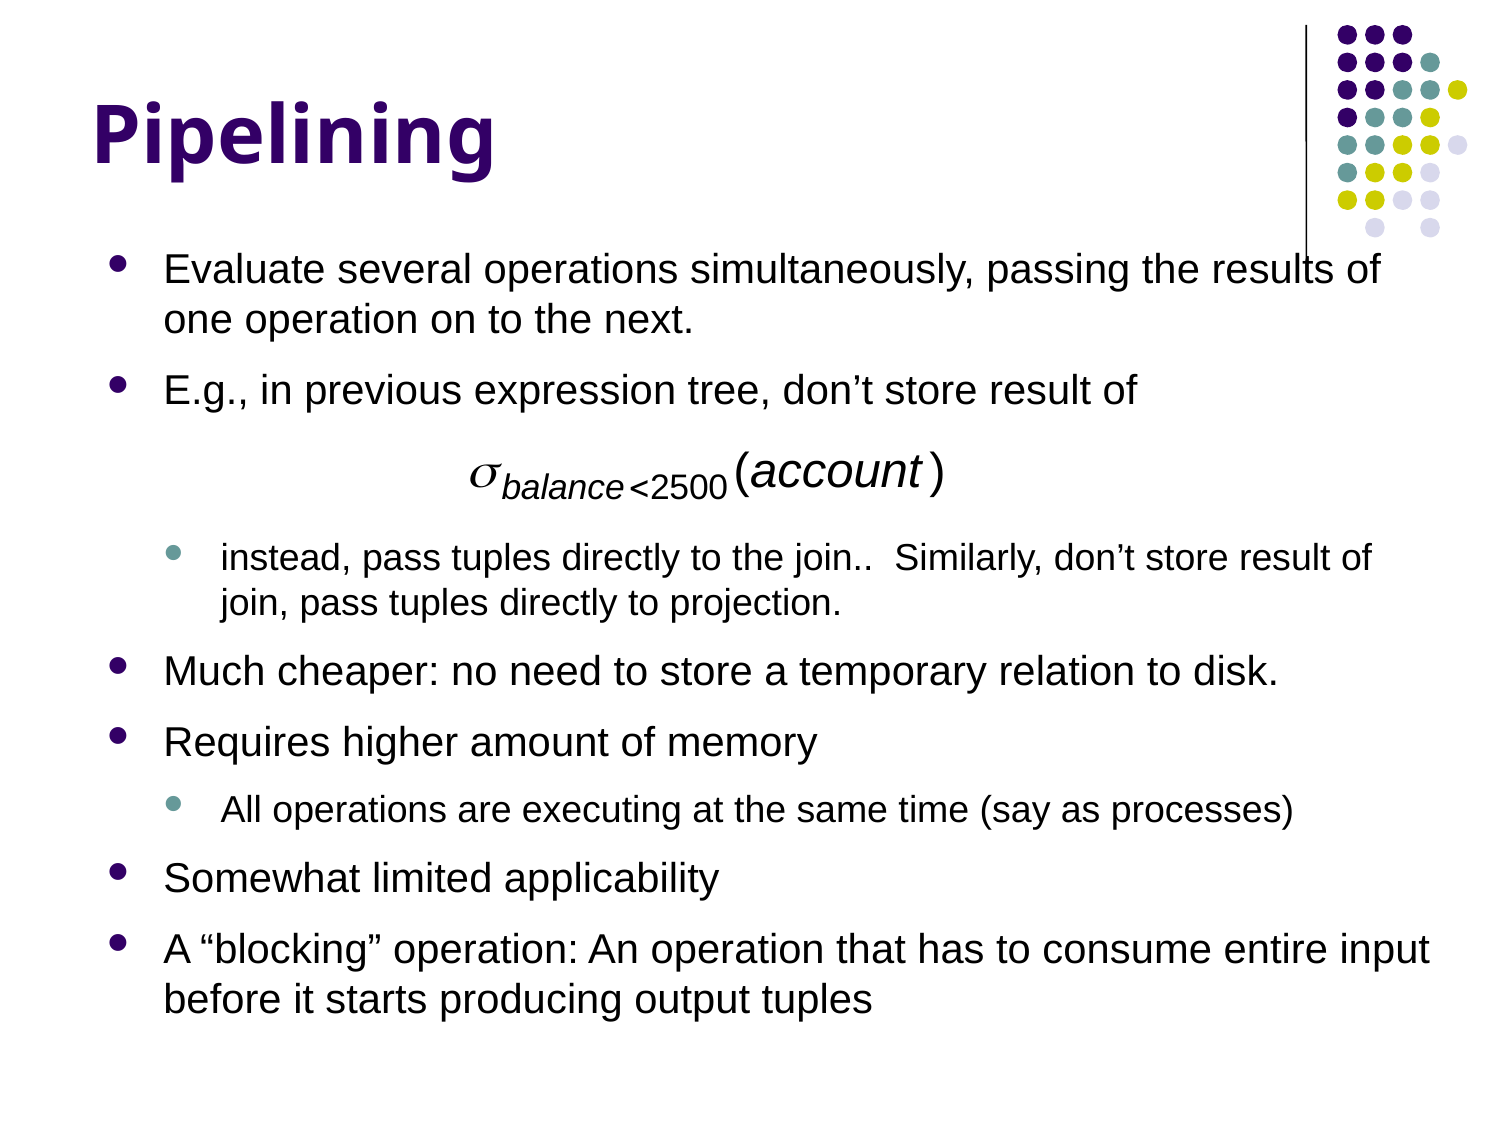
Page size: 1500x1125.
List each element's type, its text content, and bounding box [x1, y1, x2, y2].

title Pipelining [74, 19, 1313, 188]
list Evaluate several operations simultaneously, passing the results of one operation on to the next. E.g., in previous expression tree, don’t store result of instead, pass tuples directly to the join.. Similarly, don’t store result of join, pass tuples directly to projection. Much cheaper: no need to store a temporary relation to disk. Requires higher amount of memory All operations are executing at the same time (say as processes) Somewhat limited applicability A “blocking” operation: An operation that has to consume entire input before it starts producing output tuples [91, 234, 1462, 1094]
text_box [465, 440, 949, 507]
